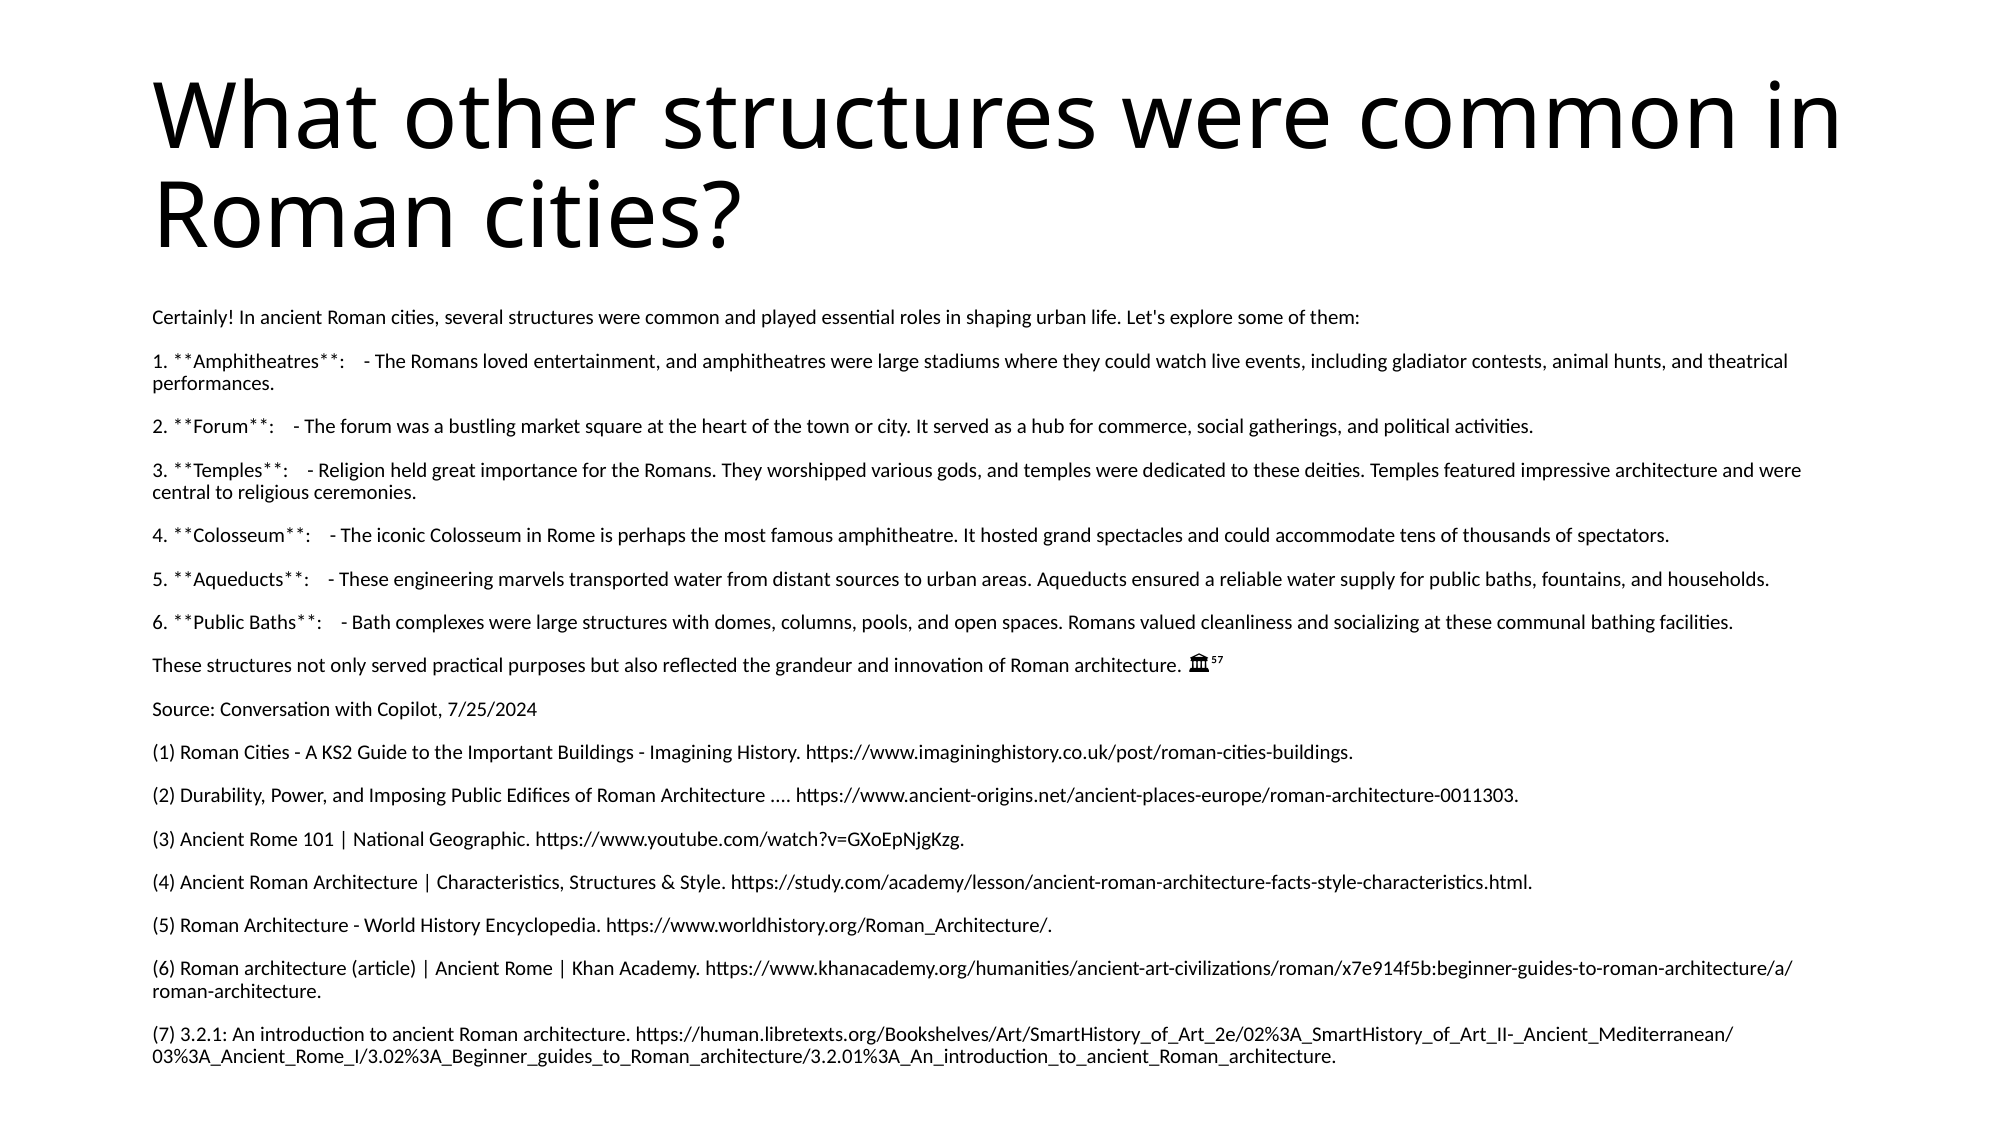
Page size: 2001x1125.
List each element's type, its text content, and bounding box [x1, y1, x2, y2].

list Certainly! In ancient Roman cities, several structures were common and played essential roles in shaping urban life. Let's explore some of them: 1. **Amphitheatres**: - The Romans loved entertainment, and amphitheatres were large stadiums where they could watch live events, including gladiator contests, animal hunts, and theatrical performances. 2. **Forum**: - The forum was a bustling market square at the heart of the town or city. It served as a hub for commerce, social gatherings, and political activities. 3. **Temples**: - Religion held great importance for the Romans. They worshipped various gods, and temples were dedicated to these deities. Temples featured impressive architecture and were central to religious ceremonies. 4. **Colosseum**: - The iconic Colosseum in Rome is perhaps the most famous amphitheatre. It hosted grand spectacles and could accommodate tens of thousands of spectators. 5. **Aqueducts**: - These engineering marvels transported water from distant sources to urban areas. Aqueducts ensured a reliable water supply for public baths, fountains, and households. 6. **Public Baths**: - Bath complexes were large structures with domes, columns, pools, and open spaces. Romans valued cleanliness and socializing at these communal bathing facilities. These structures not only served practical purposes but also reflected the grandeur and innovation of Roman architecture. 🏛️✨⁵⁷ Source: Conversation with Copilot, 7/25/2024 (1) Roman Cities - A KS2 Guide to the Important Buildings - Imagining History. https://www.imagininghistory.co.uk/post/roman-cities-buildings. (2) Durability, Power, and Imposing Public Edifices of Roman Architecture .... https://www.ancient-origins.net/ancient-places-europe/roman-architecture-0011303. (3) Ancient Rome 101 | National Geographic. https://www.youtube.com/watch?v=GXoEpNjgKzg. (4) Ancient Roman Architecture | Characteristics, Structures & Style. https://study.com/academy/lesson/ancient-roman-architecture-facts-style-characteristics.html. (5) Roman Architecture - World History Encyclopedia. https://www.worldhistory.org/Roman_Architecture/. (6) Roman architecture (article) | Ancient Rome | Khan Academy. https://www.khanacademy.org/humanities/ancient-art-civilizations/roman/x7e914f5b:beginner-guides-to-roman-architecture/a/roman-architecture. (7) 3.2.1: An introduction to ancient Roman architecture. https://human.libretexts.org/Bookshelves/Art/SmartHistory_of_Art_2e/02%3A_SmartHistory_of_Art_II-_Ancient_Mediterranean/03%3A_Ancient_Rome_I/3.02%3A_Beginner_guides_to_Roman_architecture/3.2.01%3A_An_introduction_to_ancient_Roman_architecture. [137, 299, 1863, 1014]
title What other structures were common in Roman cities? [137, 59, 1863, 278]
